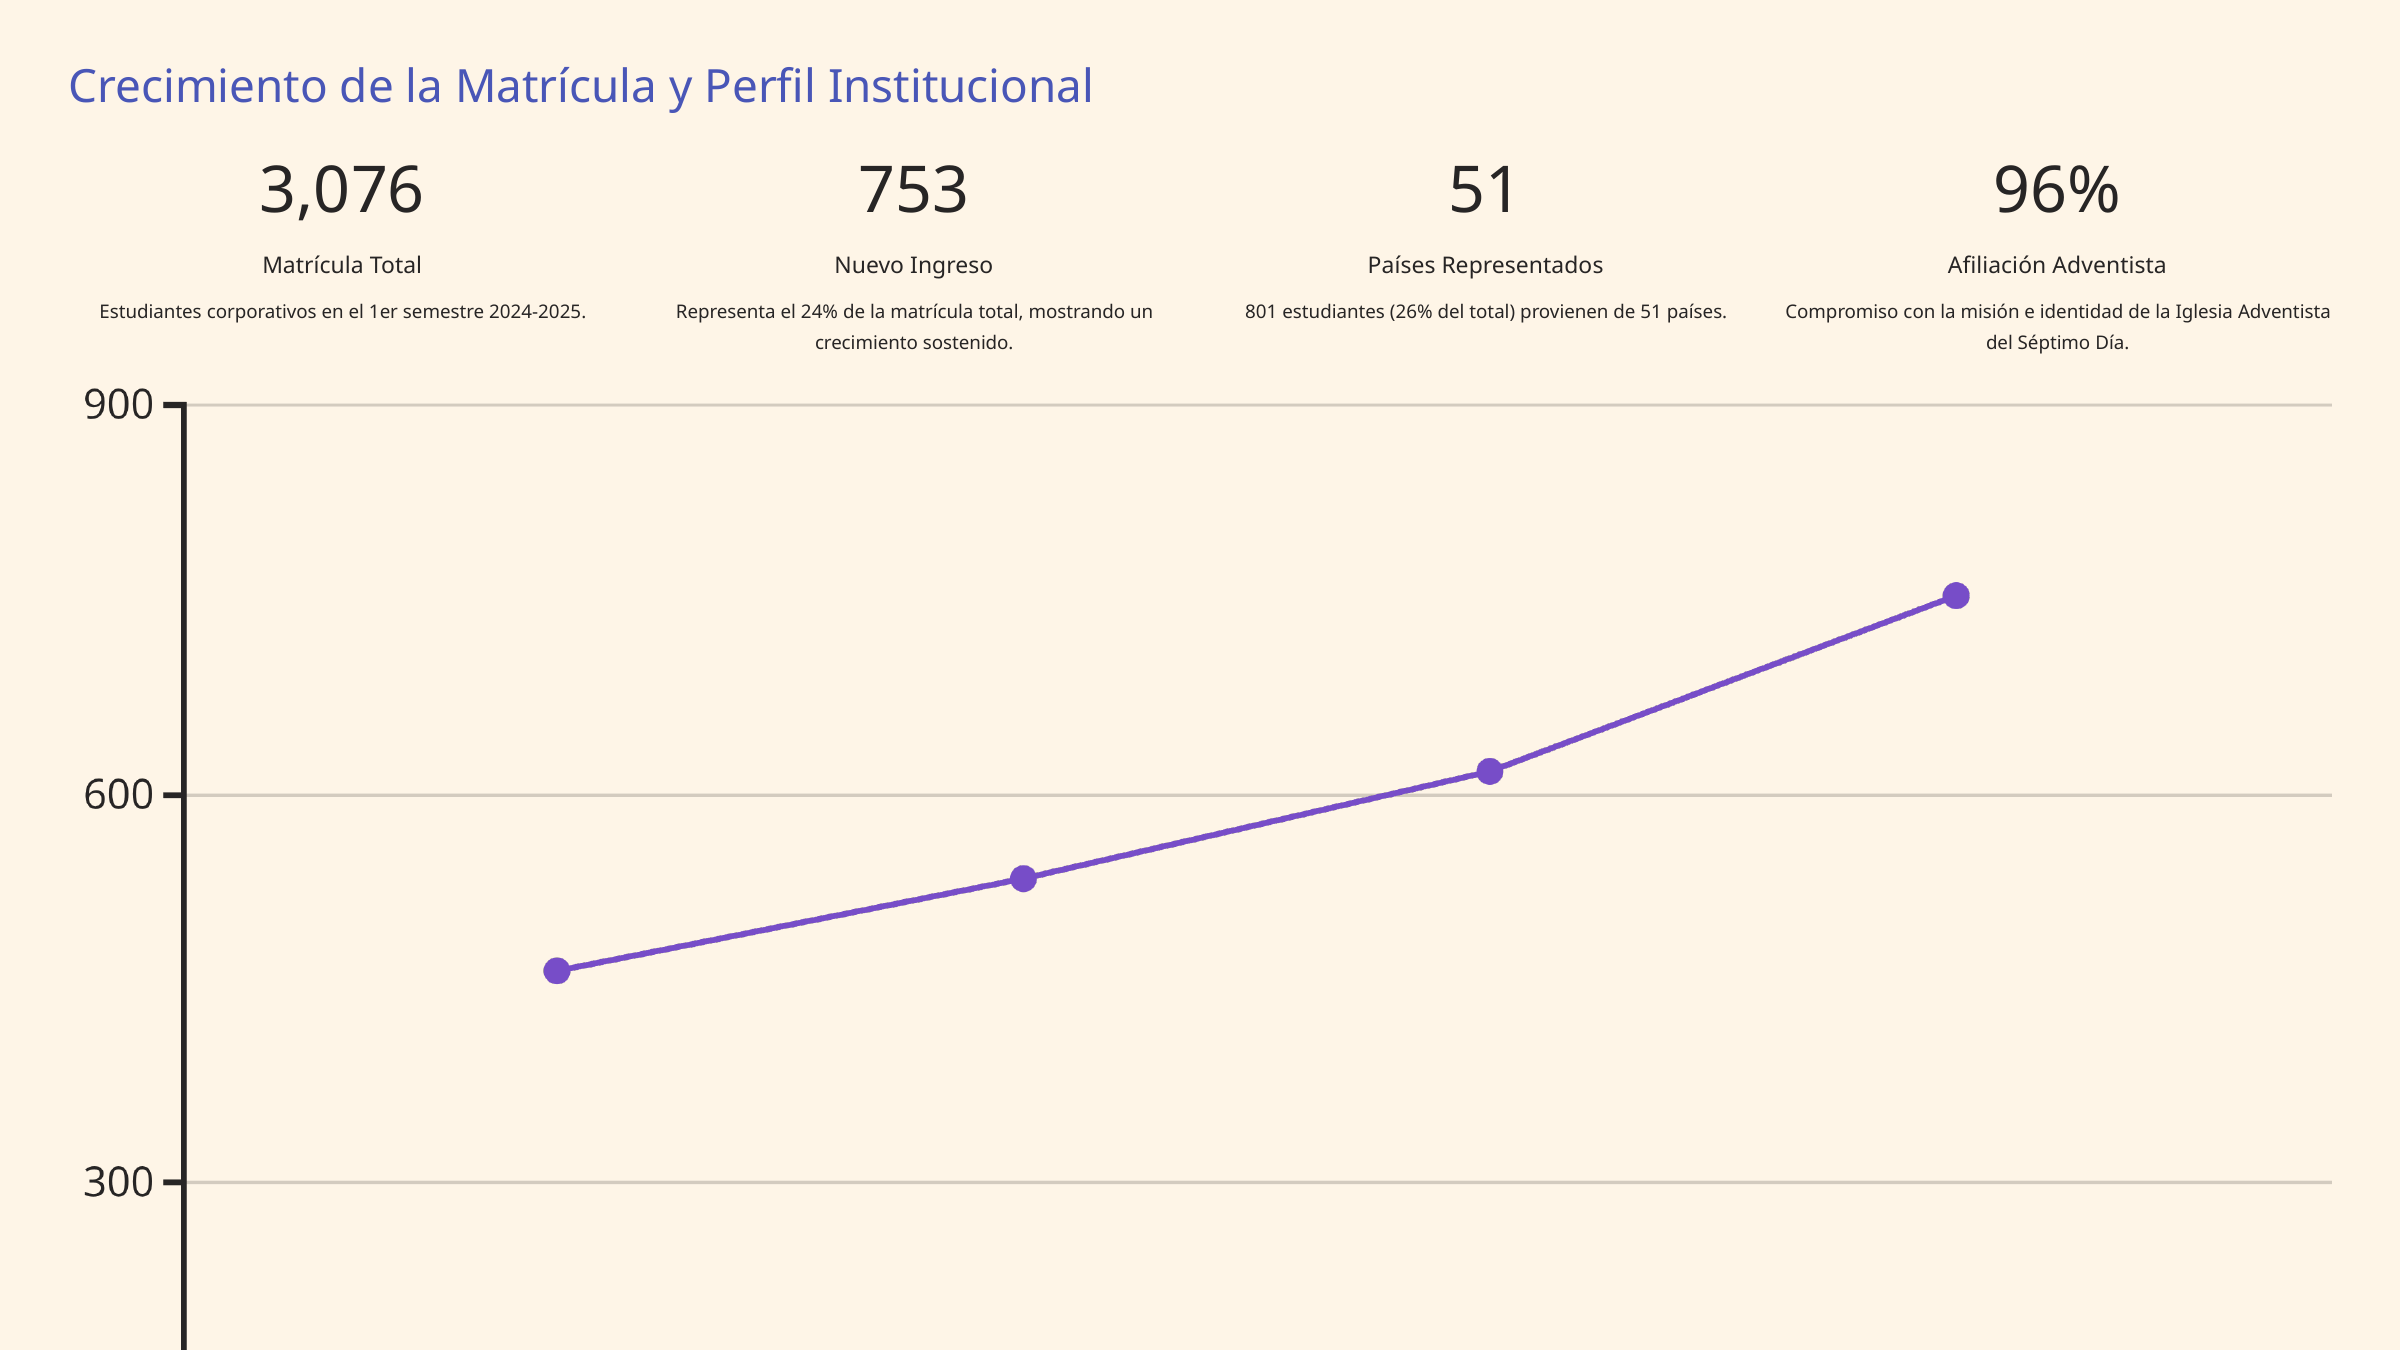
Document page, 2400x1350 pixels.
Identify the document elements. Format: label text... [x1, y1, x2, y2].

text_box Representa el 24% de la matrícula total, mostrando un crecimiento sostenido. [640, 290, 1188, 354]
text_box Países Representados [1370, 250, 1602, 279]
text_box Matrícula Total [226, 250, 458, 279]
text_box 51 [1212, 160, 1760, 226]
text_box Afiliación Adventista [1942, 250, 2174, 279]
text_box Nuevo Ingreso [798, 250, 1030, 279]
text_box 96% [1784, 160, 2332, 226]
picture [68, 375, 2392, 1350]
text_box 3,076 [68, 160, 616, 226]
text_box Estudiantes corporativos en el 1er semestre 2024-2025. [68, 290, 616, 323]
text_box 753 [640, 160, 1188, 226]
text_box 801 estudiantes (26% del total) provienen de 51 países. [1212, 290, 1760, 323]
text_box Compromiso con la misión e identidad de la Iglesia Adventista del Séptimo Día. [1784, 290, 2332, 354]
text_box Crecimiento de la Matrícula y Perfil Institucional [68, 53, 1112, 112]
